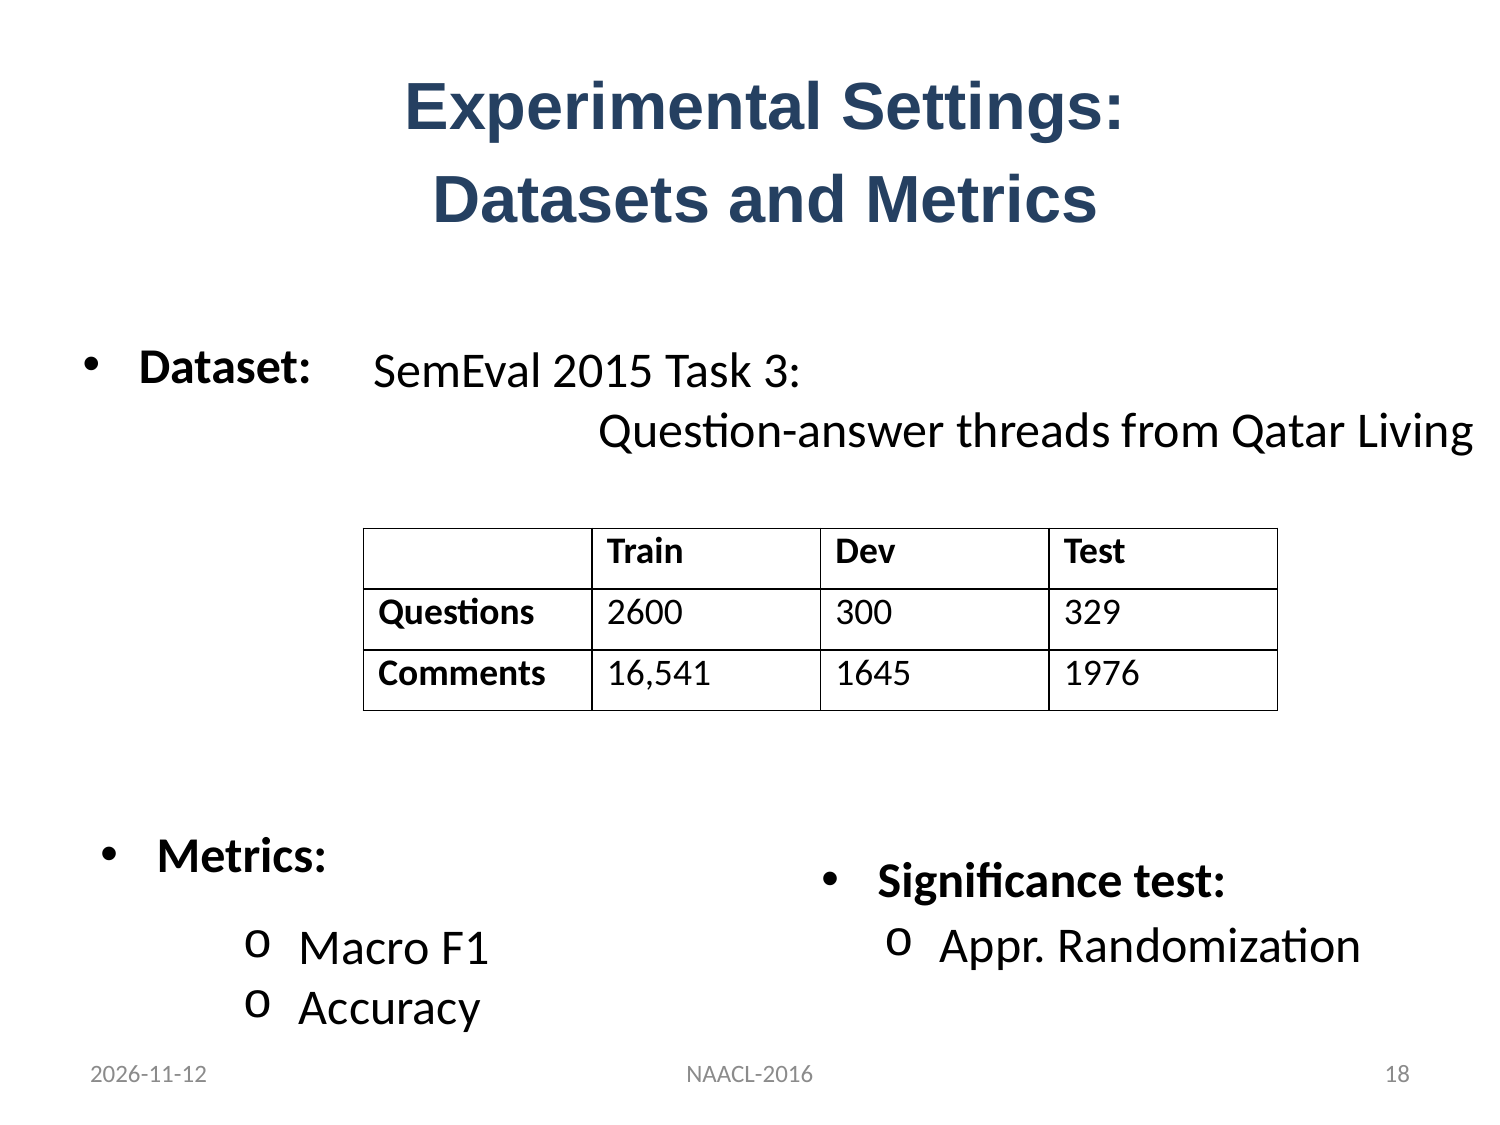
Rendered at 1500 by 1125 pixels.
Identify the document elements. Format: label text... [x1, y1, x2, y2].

table_cell Questions [364, 590, 591, 649]
table_header Dev [821, 529, 1048, 588]
table_cell 329 [1050, 590, 1277, 649]
text_box Significance test: [806, 840, 1298, 916]
table_cell 2600 [593, 590, 820, 649]
text_box Macro F1 Accuracy [227, 906, 577, 1042]
text_box Metrics: [85, 815, 382, 891]
slide_number 18 [1074, 1042, 1425, 1103]
table_cell 300 [821, 590, 1048, 649]
table_cell 16,541 [593, 651, 820, 710]
table_cell Comments [364, 651, 591, 710]
list Experimental Settings: Datasets and Metrics [133, 55, 1398, 260]
text_box Dataset: [67, 325, 364, 401]
table_header [364, 529, 591, 588]
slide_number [75, 1042, 425, 1103]
table_header Test [1050, 529, 1277, 588]
table_header Train [593, 529, 820, 588]
table_cell 1645 [821, 651, 1048, 710]
text_box Appr. Randomization [868, 905, 1430, 980]
footer NAACL-2016 [512, 1042, 988, 1103]
table_cell 1976 [1050, 651, 1277, 710]
text_box SemEval 2015 Task 3: Question-answer threads from Qatar Living [358, 329, 1500, 465]
